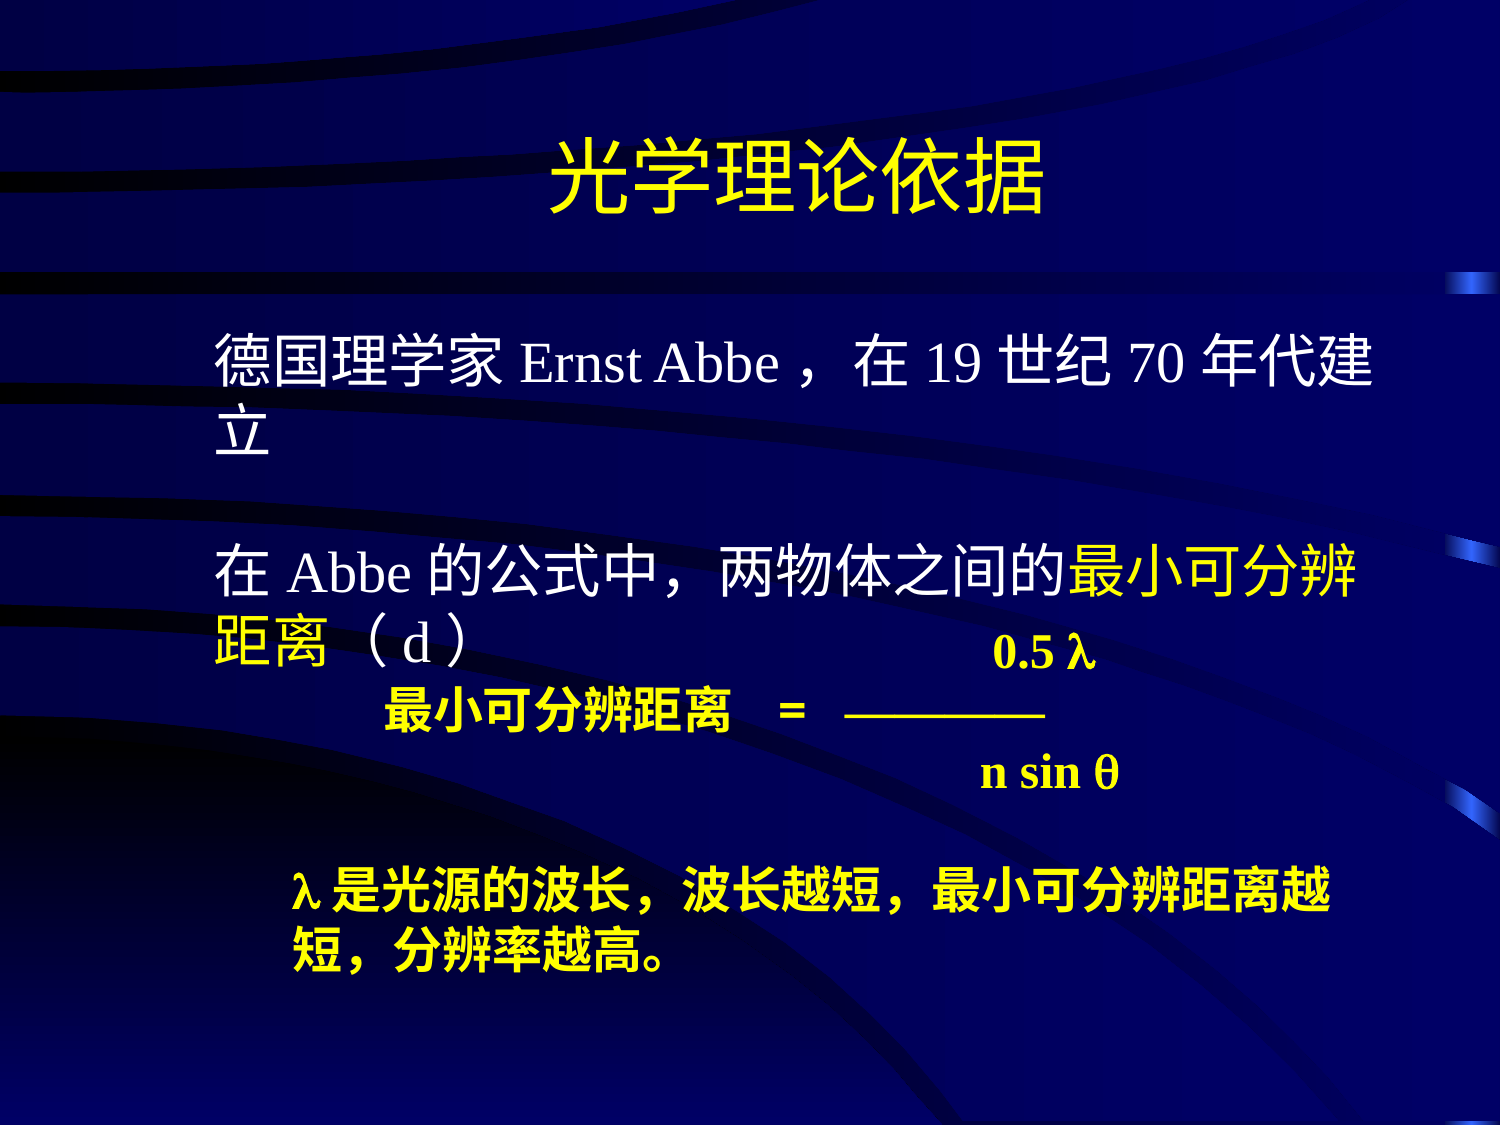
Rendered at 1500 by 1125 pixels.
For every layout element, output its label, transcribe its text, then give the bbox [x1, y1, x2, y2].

text_box 光学理论依据 德国理学家Ernst Abbe，在19世纪70年代建立 在Abbe的公式中，两物体之间的最小可分辨距离（d） [199, 46, 1395, 682]
text_box 0.5 l 最小可分辨距离 = ———— n sin q l是光源的波长，波长越短，最小可分辨距离越短，分辨率越高。 [277, 550, 1348, 1056]
